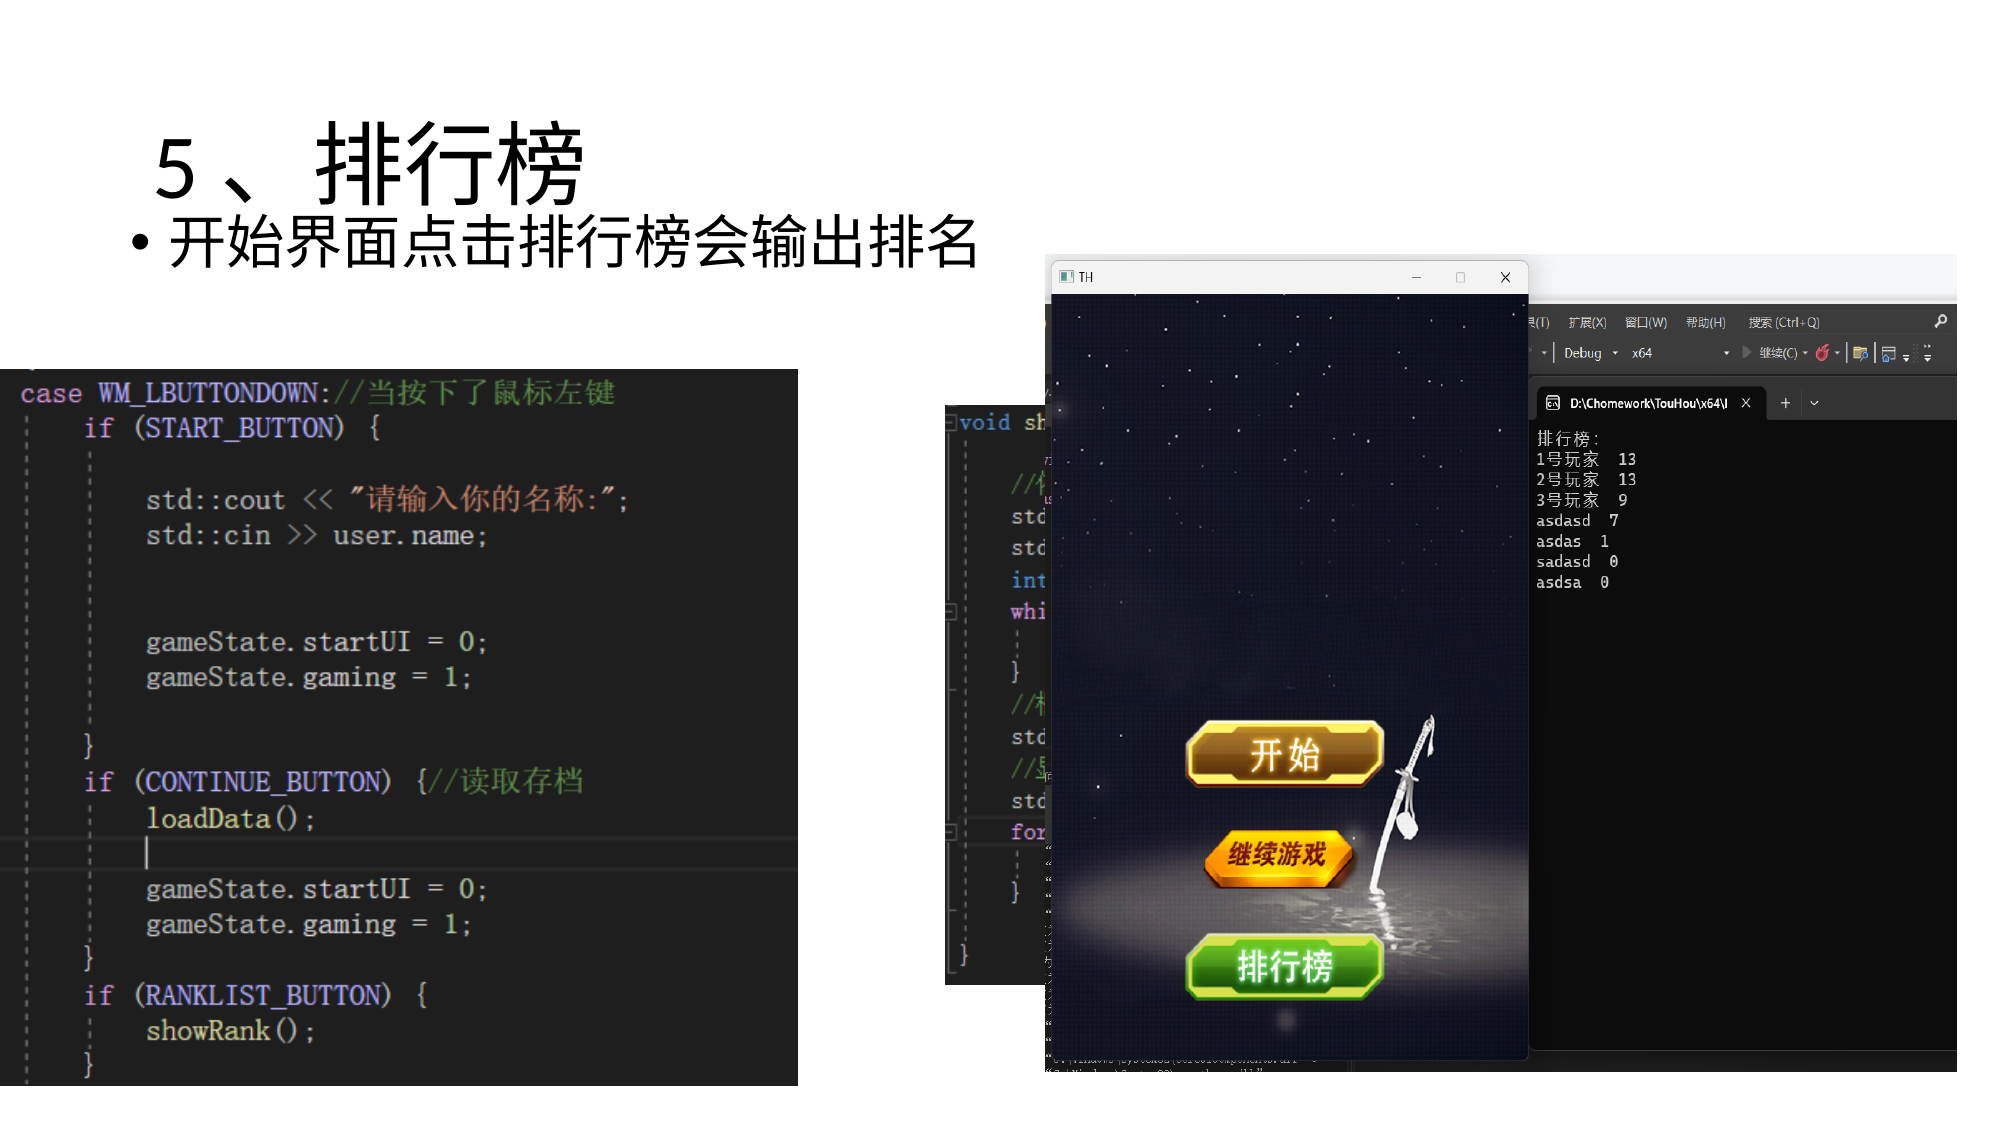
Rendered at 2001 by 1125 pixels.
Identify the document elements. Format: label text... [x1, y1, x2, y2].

picture [0, 369, 798, 1086]
list 开始界面点击排行榜会输出排名 [115, 205, 1841, 920]
title 5、排行榜 [137, 59, 1863, 254]
picture [945, 254, 1957, 1072]
